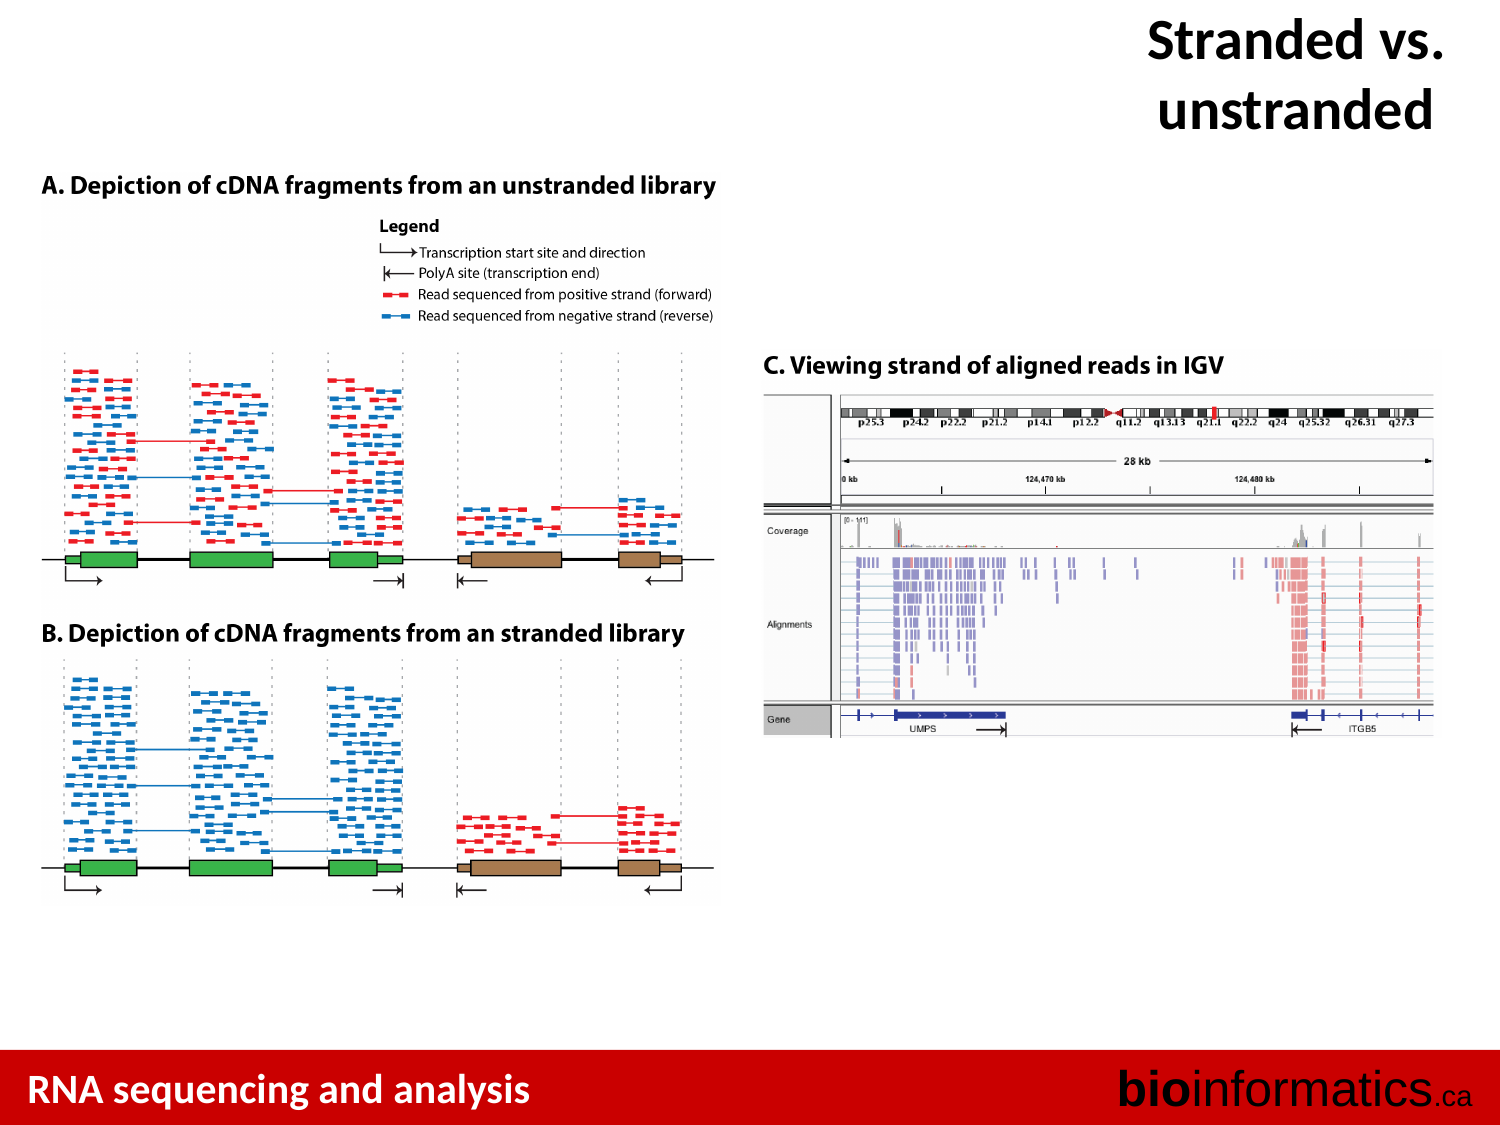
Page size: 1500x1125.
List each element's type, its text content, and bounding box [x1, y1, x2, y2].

title Stranded vs. unstranded [1092, 0, 1500, 142]
picture [761, 349, 1442, 738]
picture [40, 172, 722, 906]
